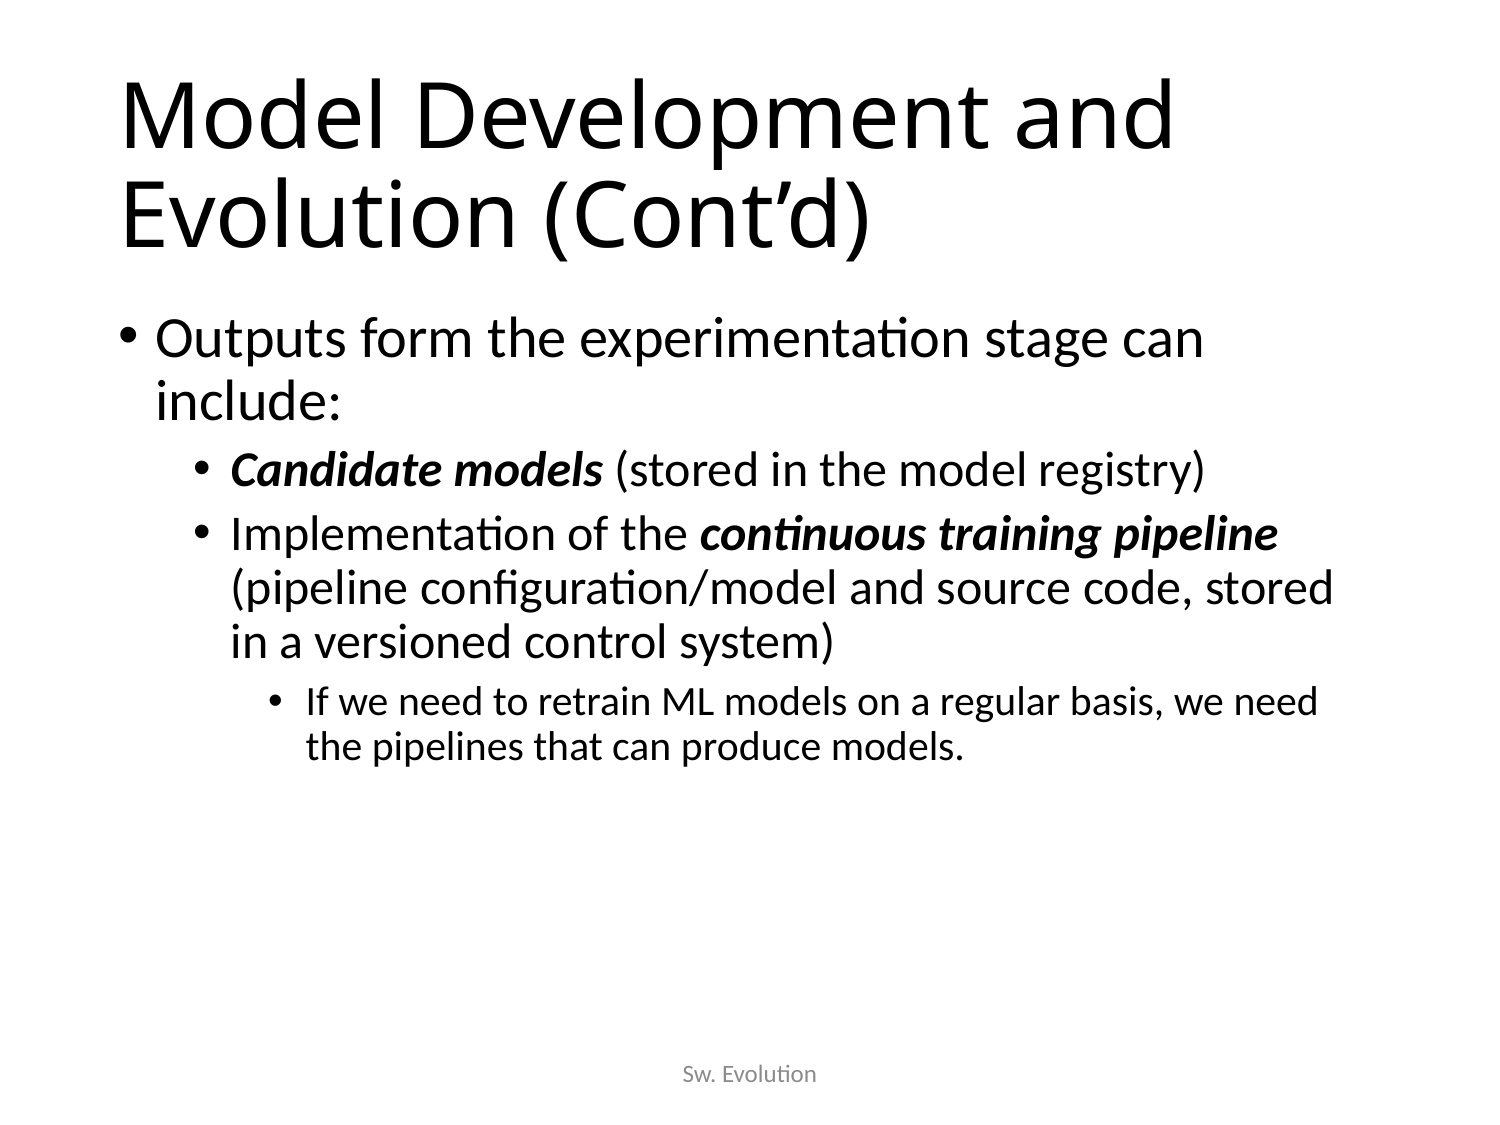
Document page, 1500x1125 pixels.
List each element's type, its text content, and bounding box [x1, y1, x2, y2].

list Outputs form the experimentation stage can include: Candidate models (stored in the model registry) Implementation of the continuous training pipeline (pipeline configuration/model and source code, stored in a versioned control system) If we need to retrain ML models on a regular basis, we need the pipelines that can produce models. [103, 299, 1397, 1014]
footer Sw. Evolution [496, 1042, 1004, 1103]
title Model Development and Evolution (Cont’d) [103, 59, 1397, 278]
